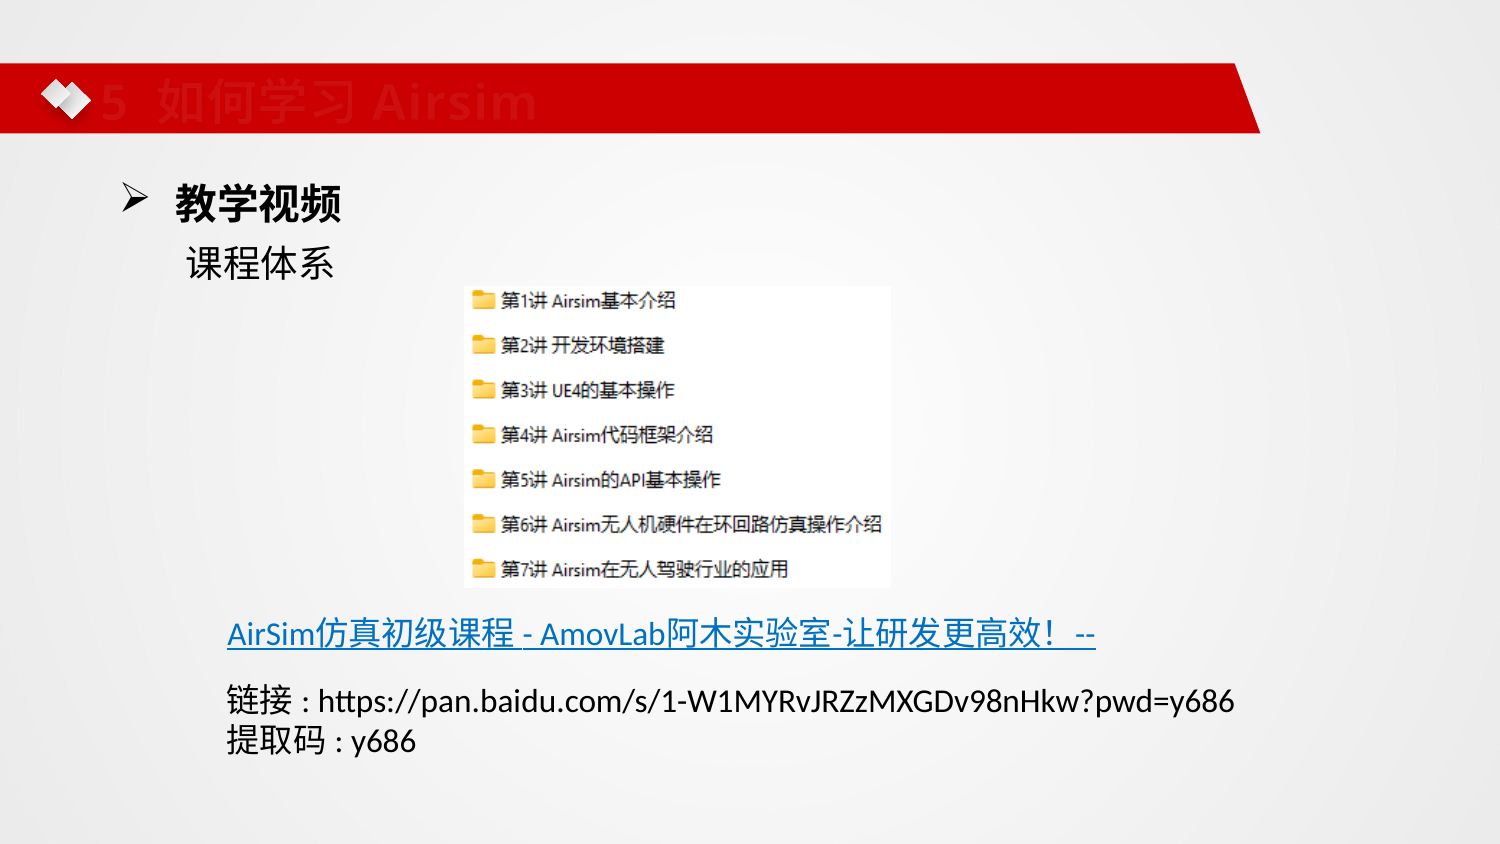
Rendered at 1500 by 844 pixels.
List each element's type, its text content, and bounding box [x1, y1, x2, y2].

picture [464, 286, 891, 588]
text_box 教学视频 [104, 170, 1399, 286]
text_box 5 如何学习Airsim [88, 64, 668, 136]
text_box 课程体系 [153, 232, 415, 293]
text_box AirSim仿真初级课程 - AmovLab阿木实验室-让研发更高效！-- [212, 604, 1372, 668]
text_box 链接: https://pan.baidu.com/s/1-W1MYRvJRZzMXGDv98nHkw?pwd=y686 提取码: y686 [212, 672, 1411, 767]
